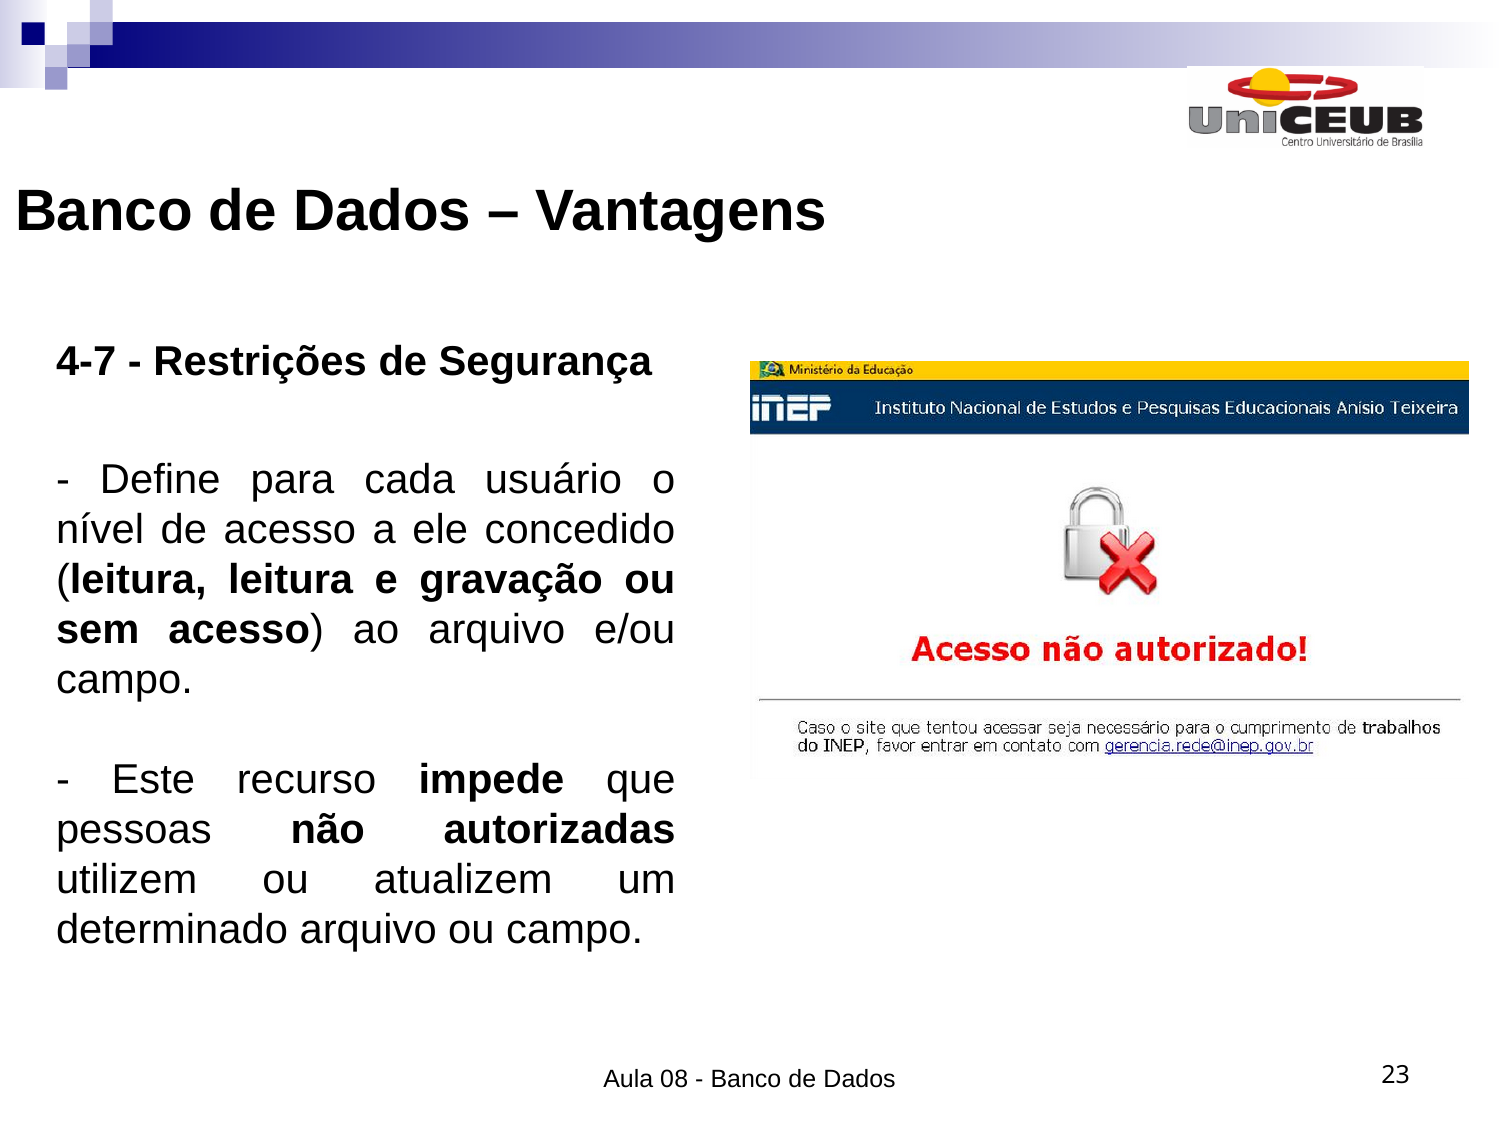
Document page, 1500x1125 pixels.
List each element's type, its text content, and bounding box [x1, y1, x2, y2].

picture [749, 361, 1469, 779]
slide_number ‹#› [1074, 1025, 1425, 1100]
text_box - Define para cada usuário o nível de acesso a ele concedido (leitura, leitura e gravação ou sem acesso) ao arquivo e/ou campo. - Este recurso impede que pessoas não autorizadas utilizem ou atualizem um determinado arquivo ou campo. [41, 444, 691, 600]
picture [1186, 66, 1424, 149]
footer Aula 08 - Banco de Dados [512, 1025, 988, 1100]
title Banco de Dados – Vantagens [0, 175, 1275, 238]
text_box 4-7 - Restrições de Segurança [41, 326, 1046, 392]
